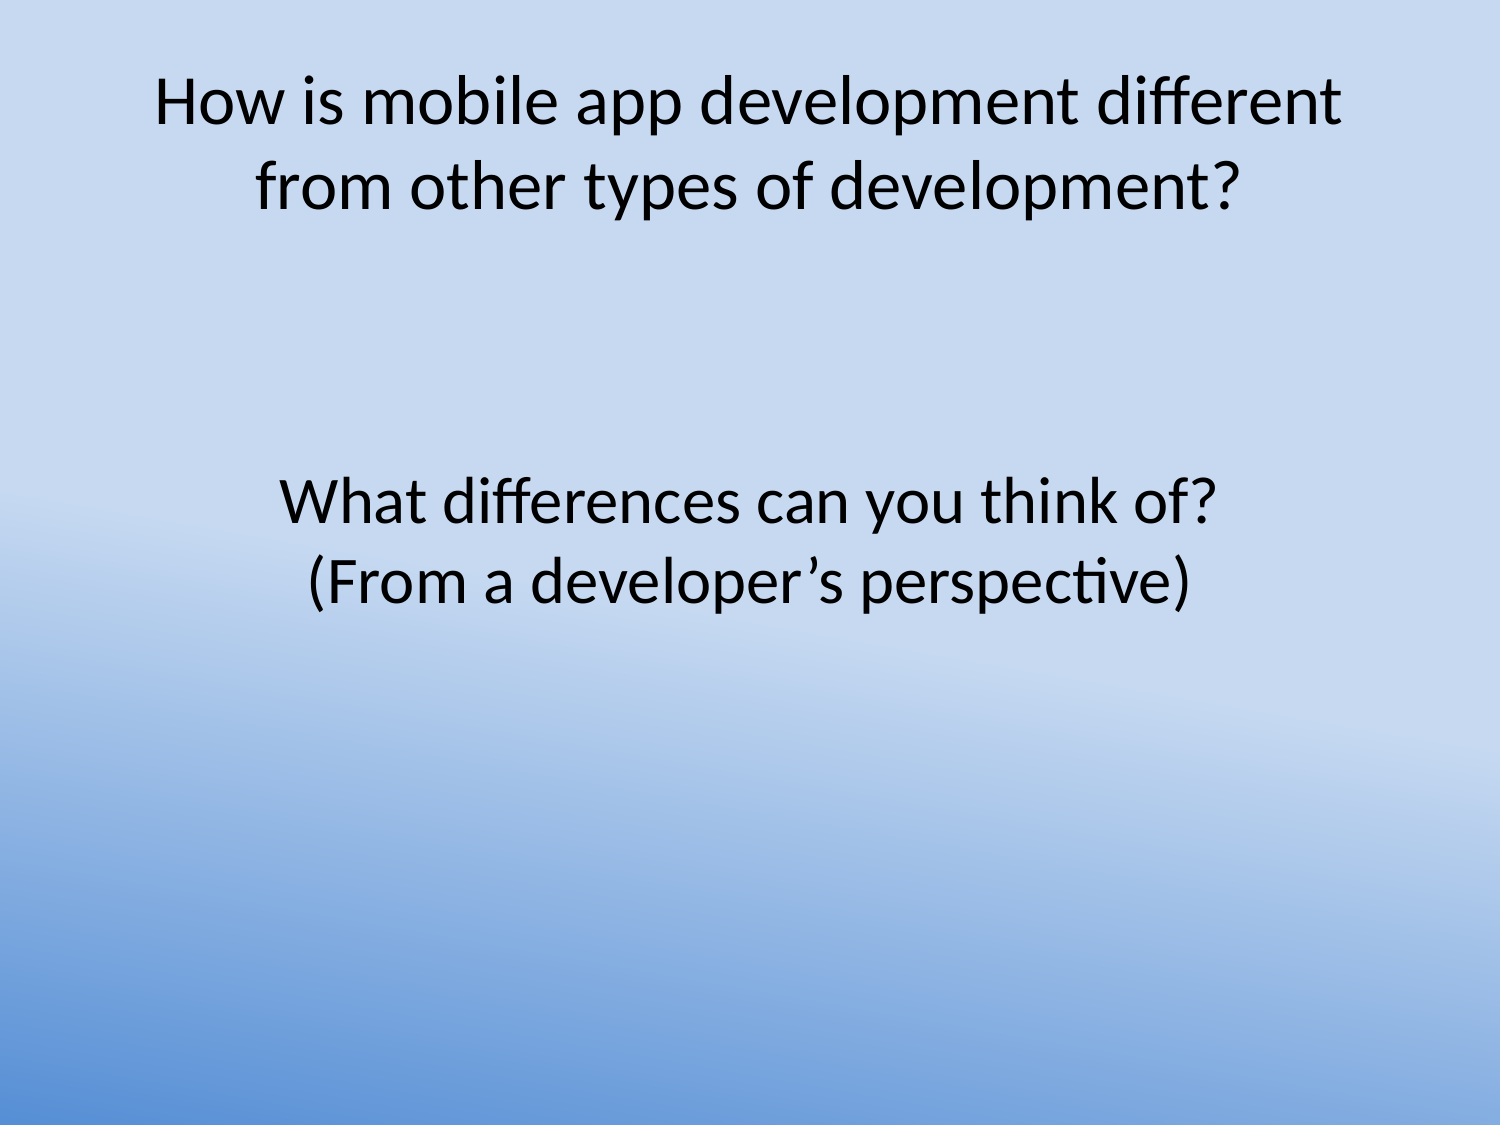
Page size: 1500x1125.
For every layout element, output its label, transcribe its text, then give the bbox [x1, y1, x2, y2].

list What differences can you think of? (From a developer’s perspective) [75, 262, 1425, 1005]
title How is mobile app development different from other types of development? [75, 45, 1425, 233]
